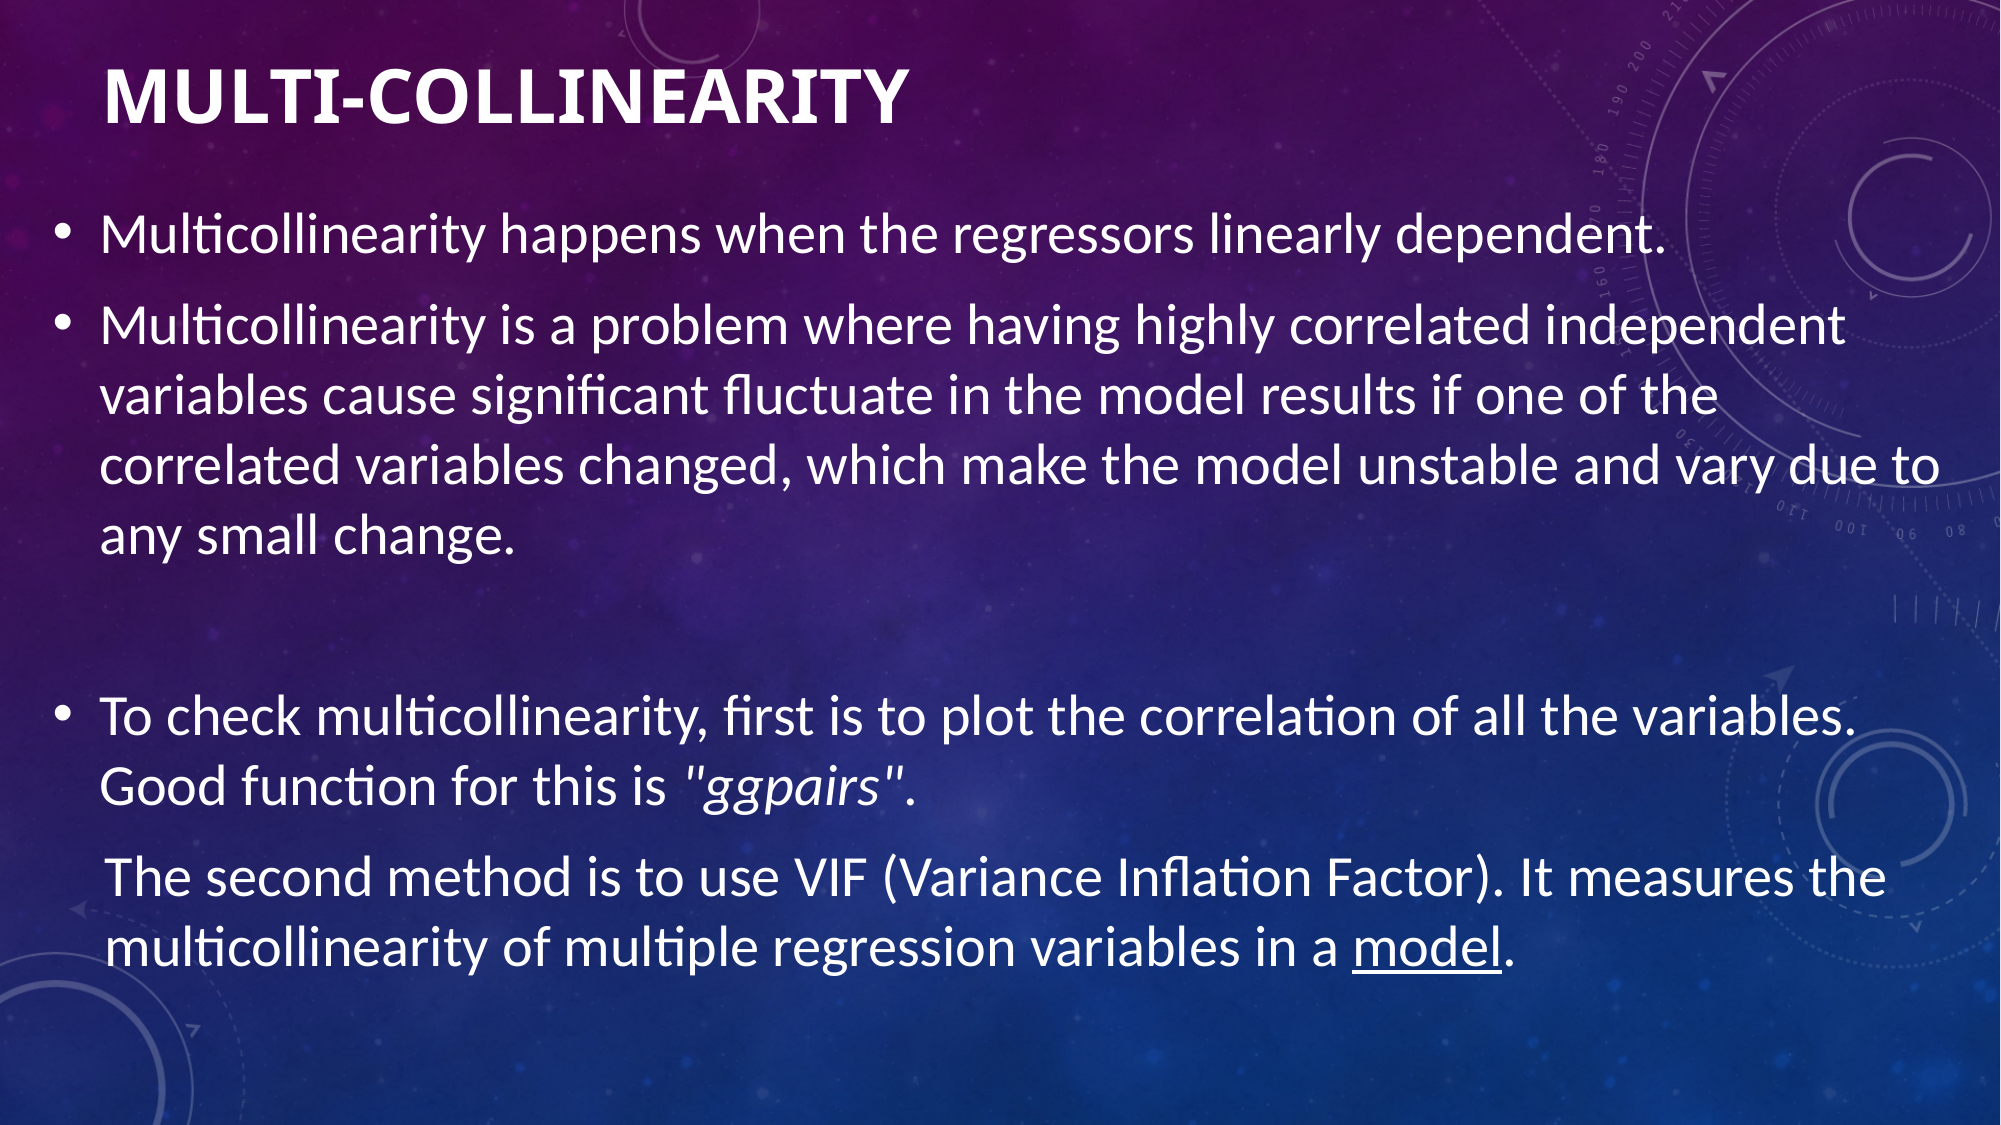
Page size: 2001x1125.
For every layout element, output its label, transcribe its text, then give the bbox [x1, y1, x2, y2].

title Multi-Collinearity [86, 40, 1984, 148]
picture [0, 0, 2001, 1125]
